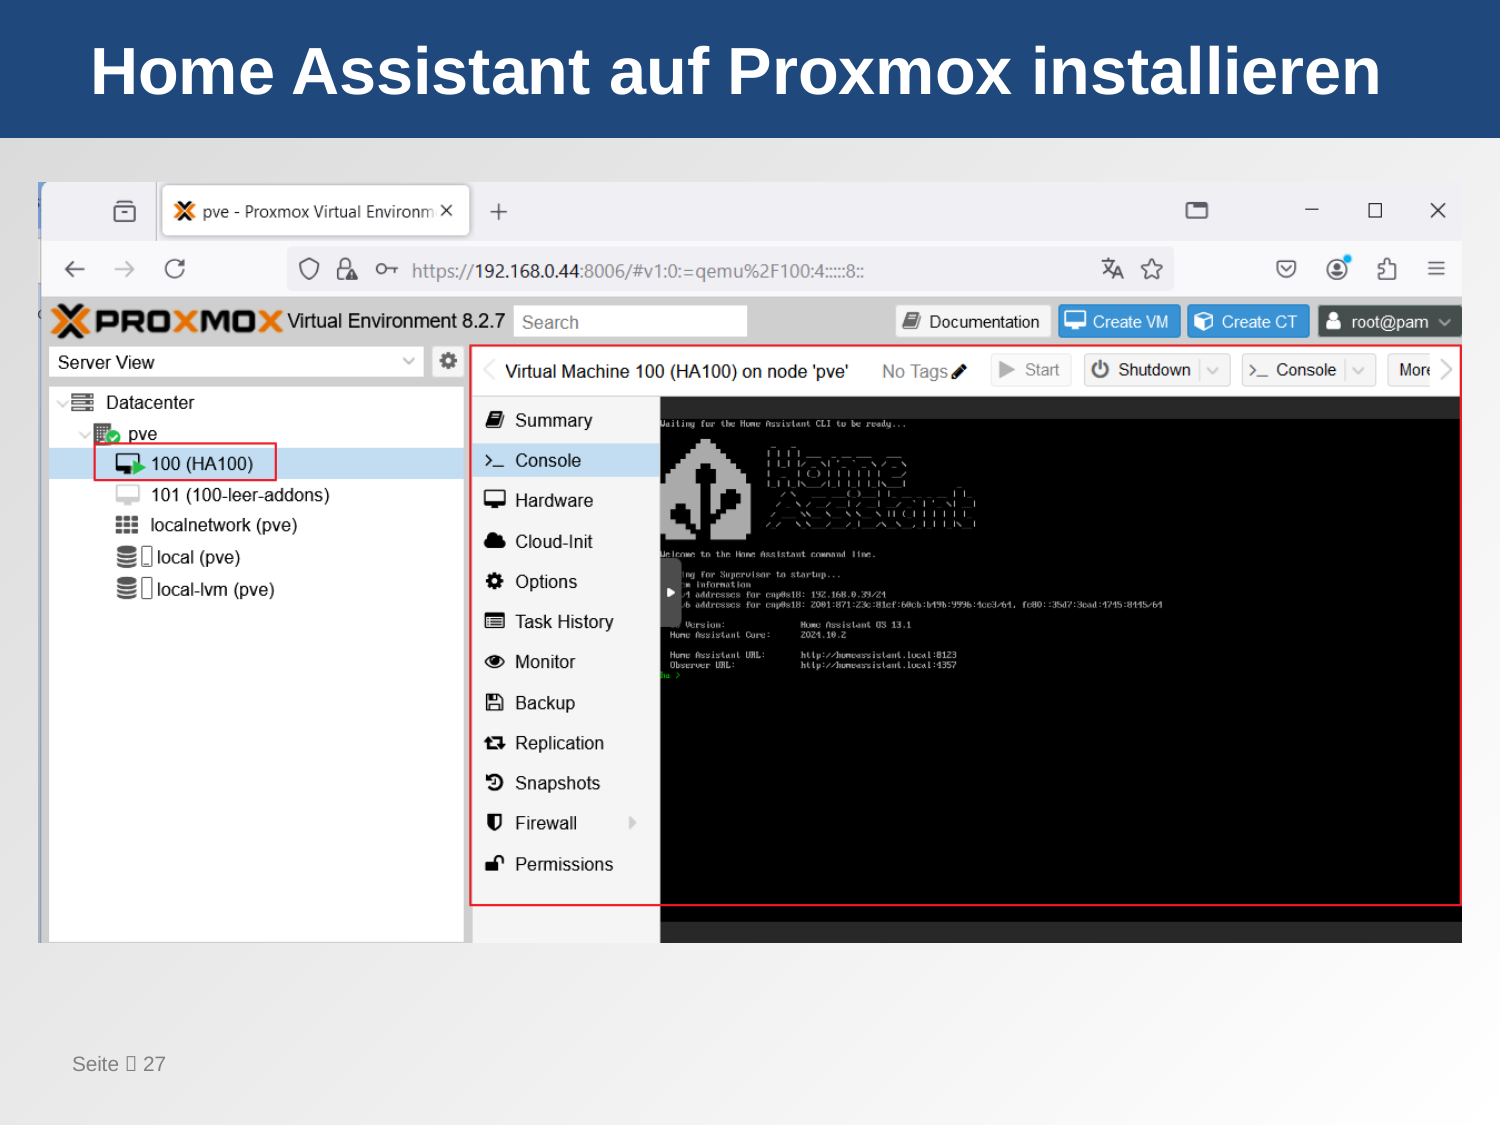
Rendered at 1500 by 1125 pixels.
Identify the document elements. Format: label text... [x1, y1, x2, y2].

title Home Assistant auf Proxmox installieren [75, 20, 1425, 180]
picture [38, 182, 1462, 943]
